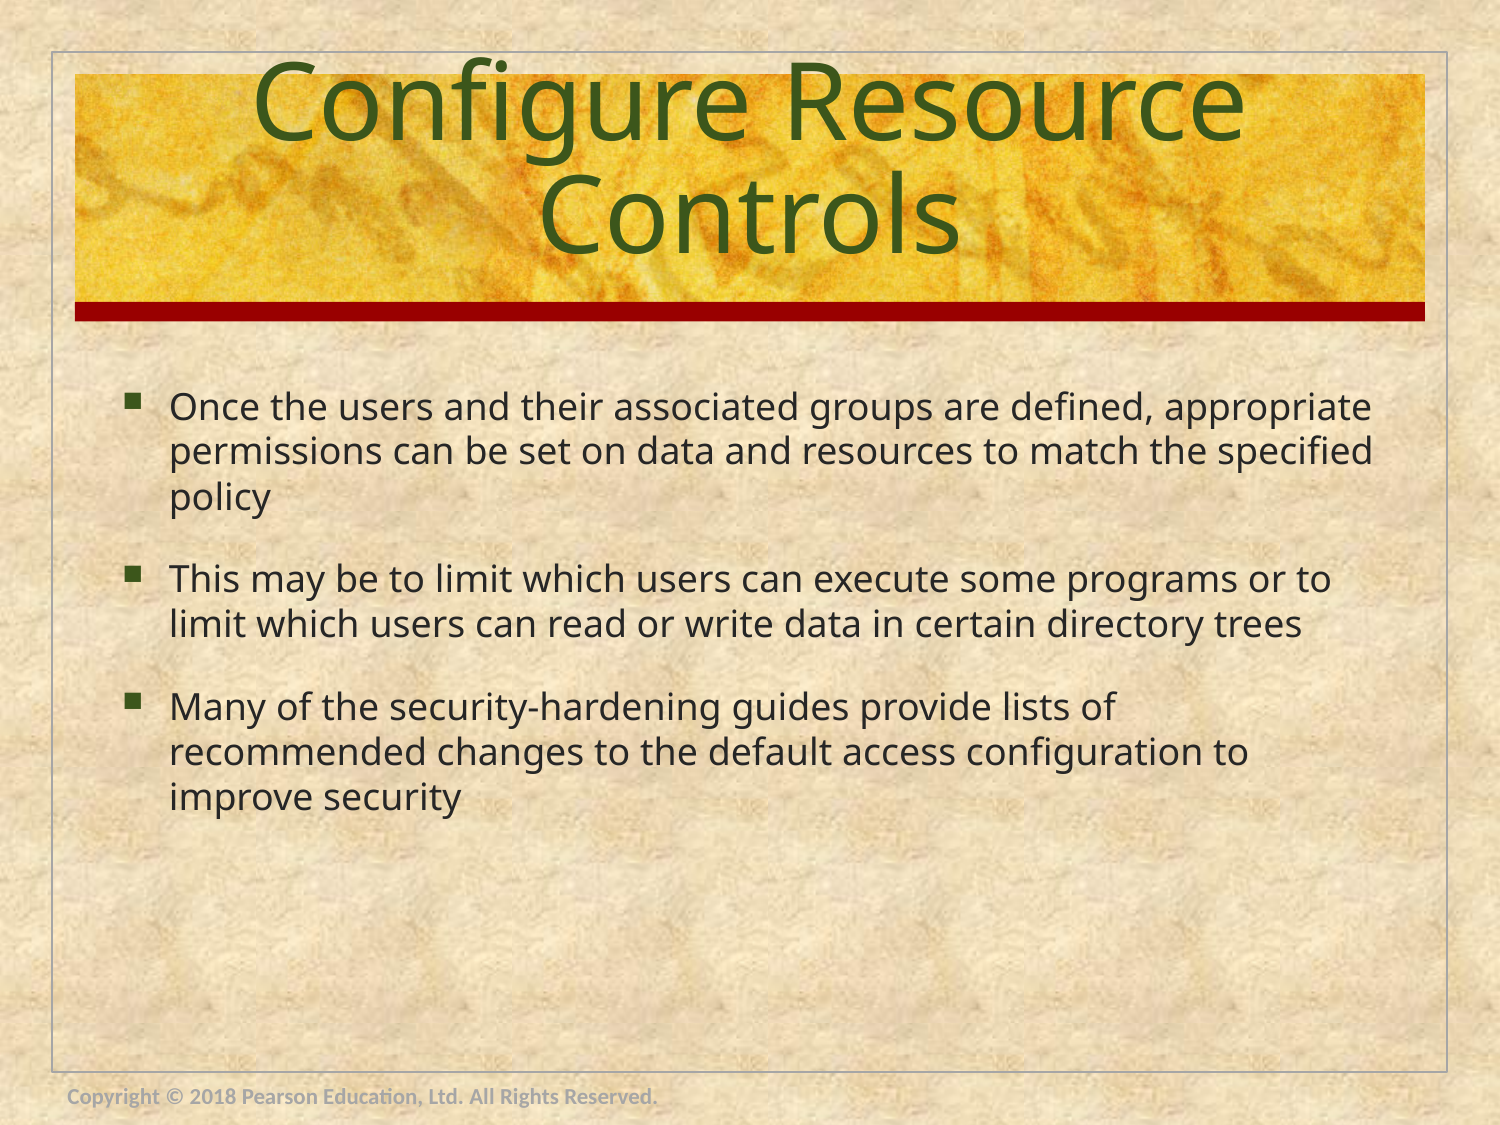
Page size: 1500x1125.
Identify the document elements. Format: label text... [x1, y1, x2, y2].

picture [0, 0, 1500, 1125]
footer Copyright © 2018 Pearson Education, Ltd. All Rights Reserved. [52, 1065, 1163, 1125]
picture [53, 53, 1446, 74]
title Configure Resource Controls [50, 74, 1450, 275]
list Once the users and their associated groups are defined, appropriate permissions can be set on data and resources to match the specified policy This may be to limit which users can execute some programs or to limit which users can read or write data in certain directory trees Many of the security-hardening guides provide lists of recommended changes to the default access configuration to improve security [107, 375, 1395, 1038]
picture [53, 275, 1446, 1071]
